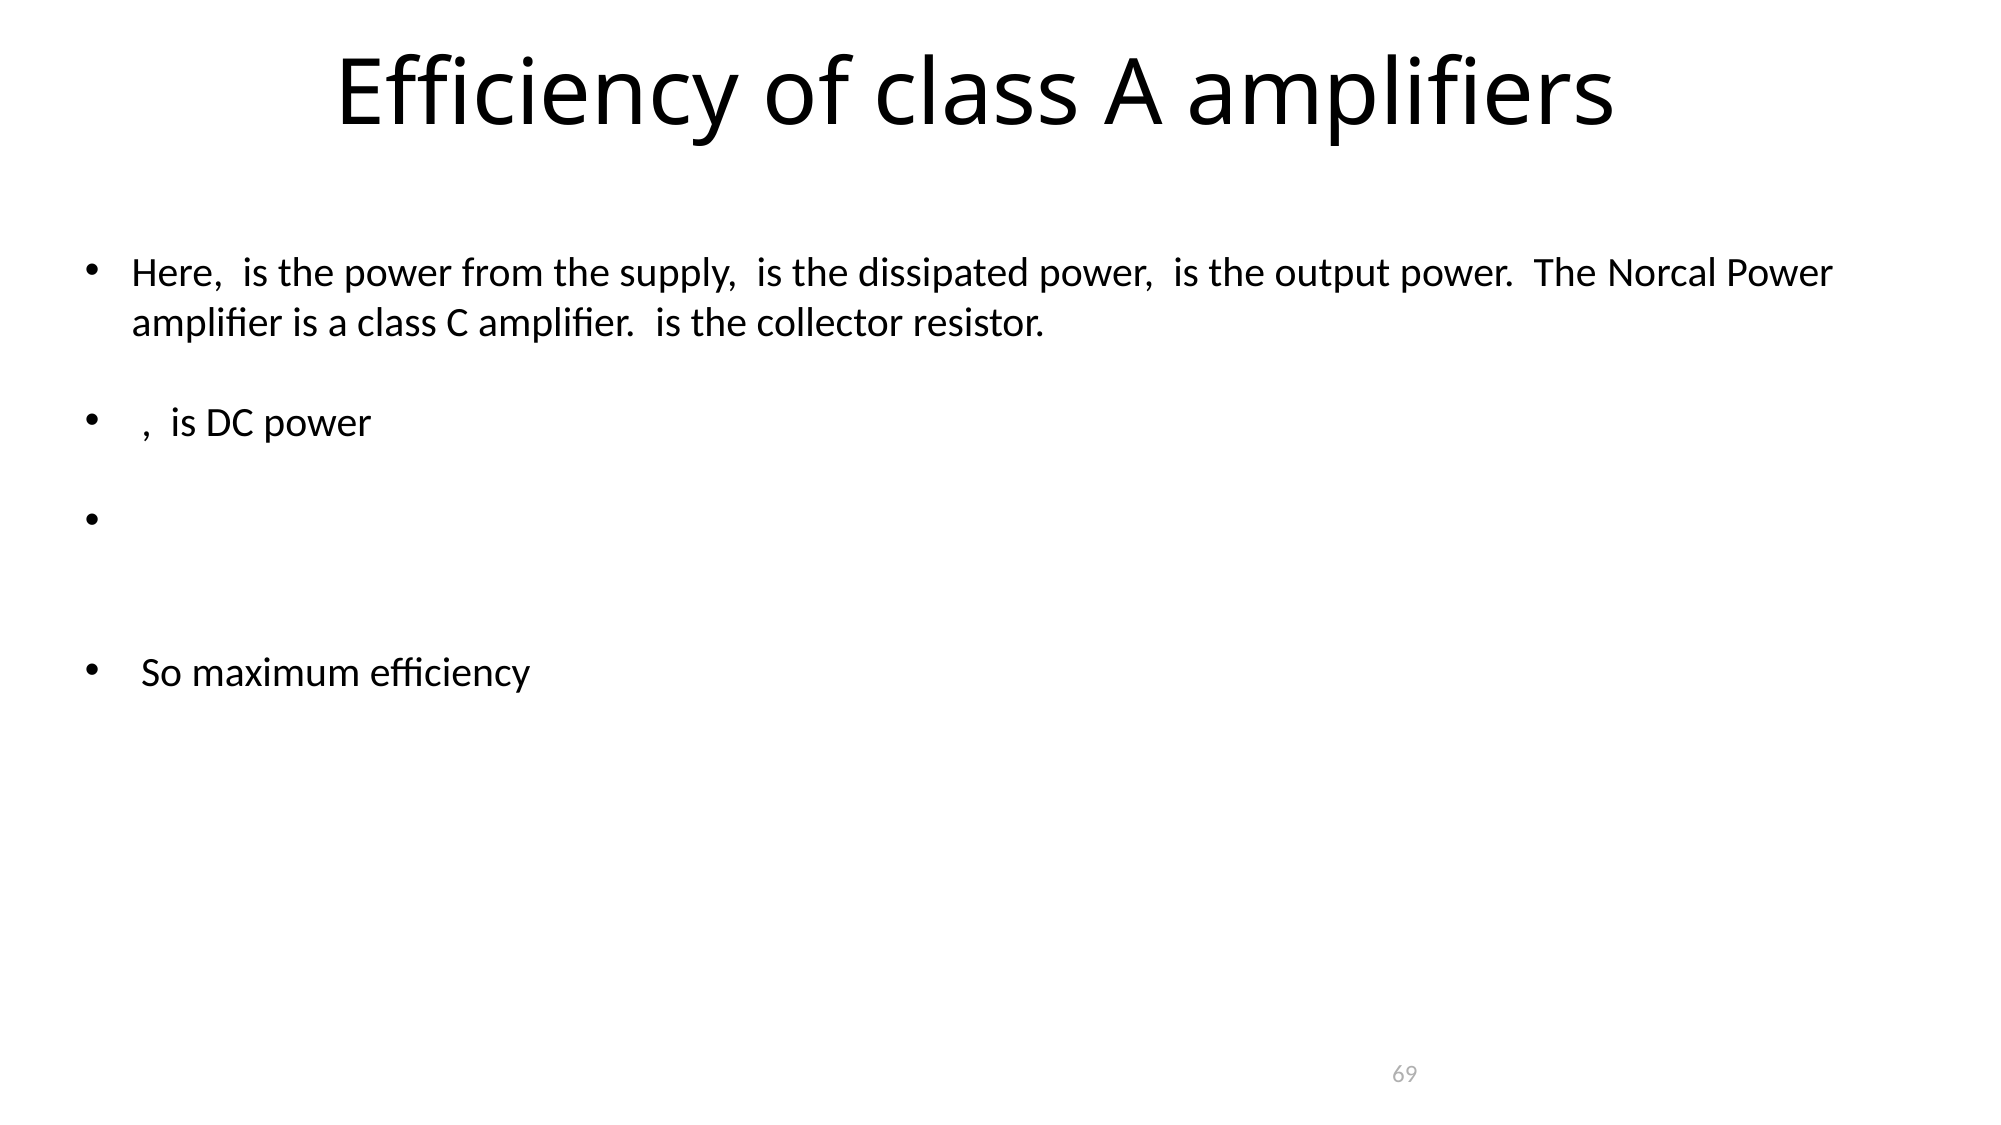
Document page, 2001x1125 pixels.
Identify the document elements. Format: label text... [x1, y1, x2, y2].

slide_number 69 [1074, 738, 1425, 1125]
text_box Efficiency of class A amplifiers [30, 25, 1922, 151]
